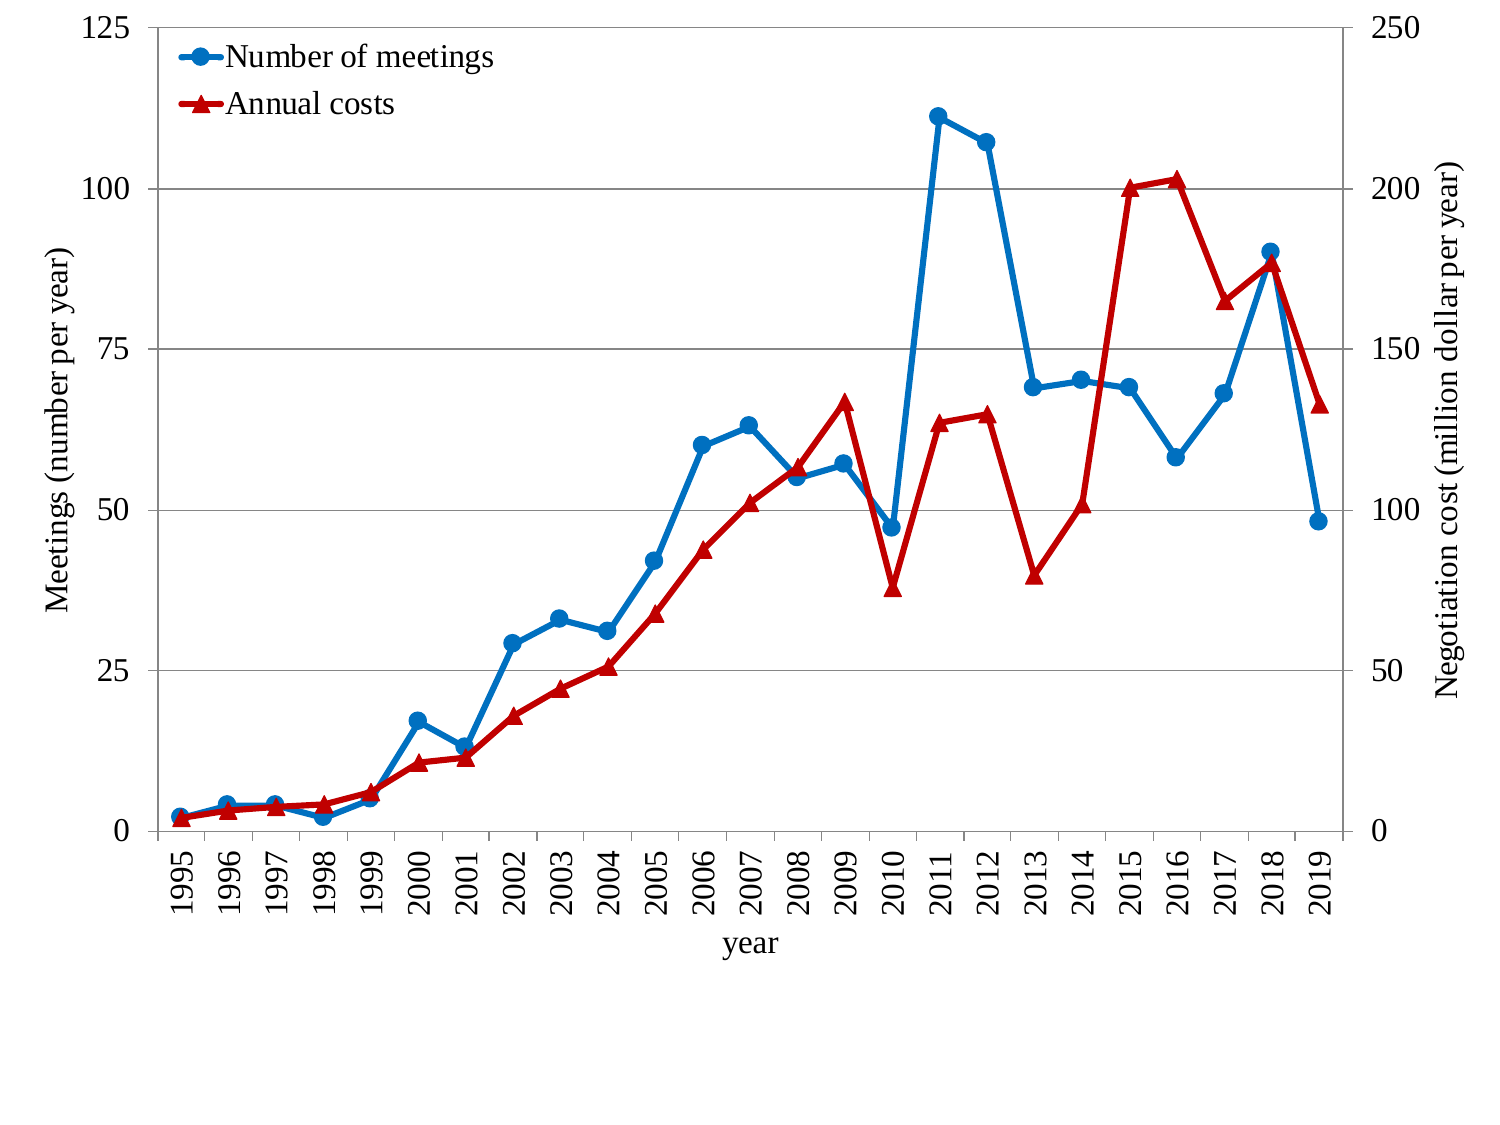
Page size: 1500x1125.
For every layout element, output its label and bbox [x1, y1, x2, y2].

picture [0, 0, 1500, 981]
